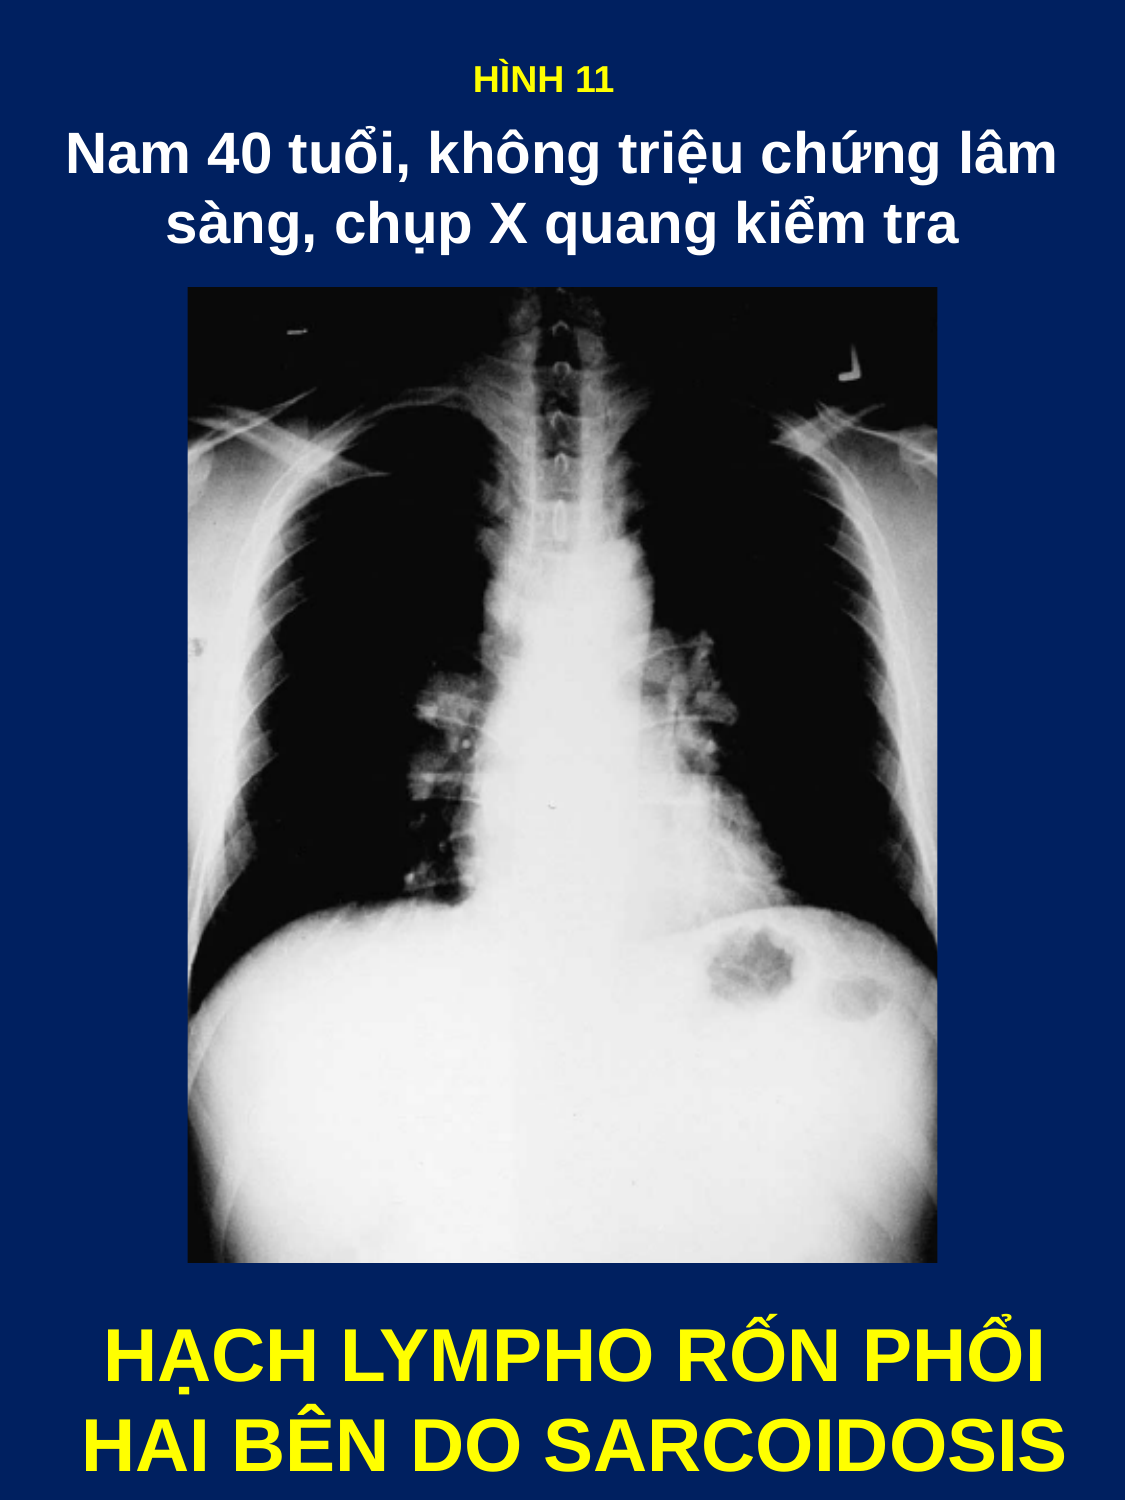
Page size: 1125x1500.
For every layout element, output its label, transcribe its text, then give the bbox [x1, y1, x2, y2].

slide_number HÌNH 10 [412, 37, 675, 118]
list HẠCH LYMPHO RỐN PHỔI HAI BÊN DO SARCOIDOSIS [50, 1298, 1100, 1475]
title Nam 40 tuổi, không triệu chứng lâm sàng, chụp X quang kiểm tra [50, 138, 1075, 263]
picture [187, 287, 938, 1263]
